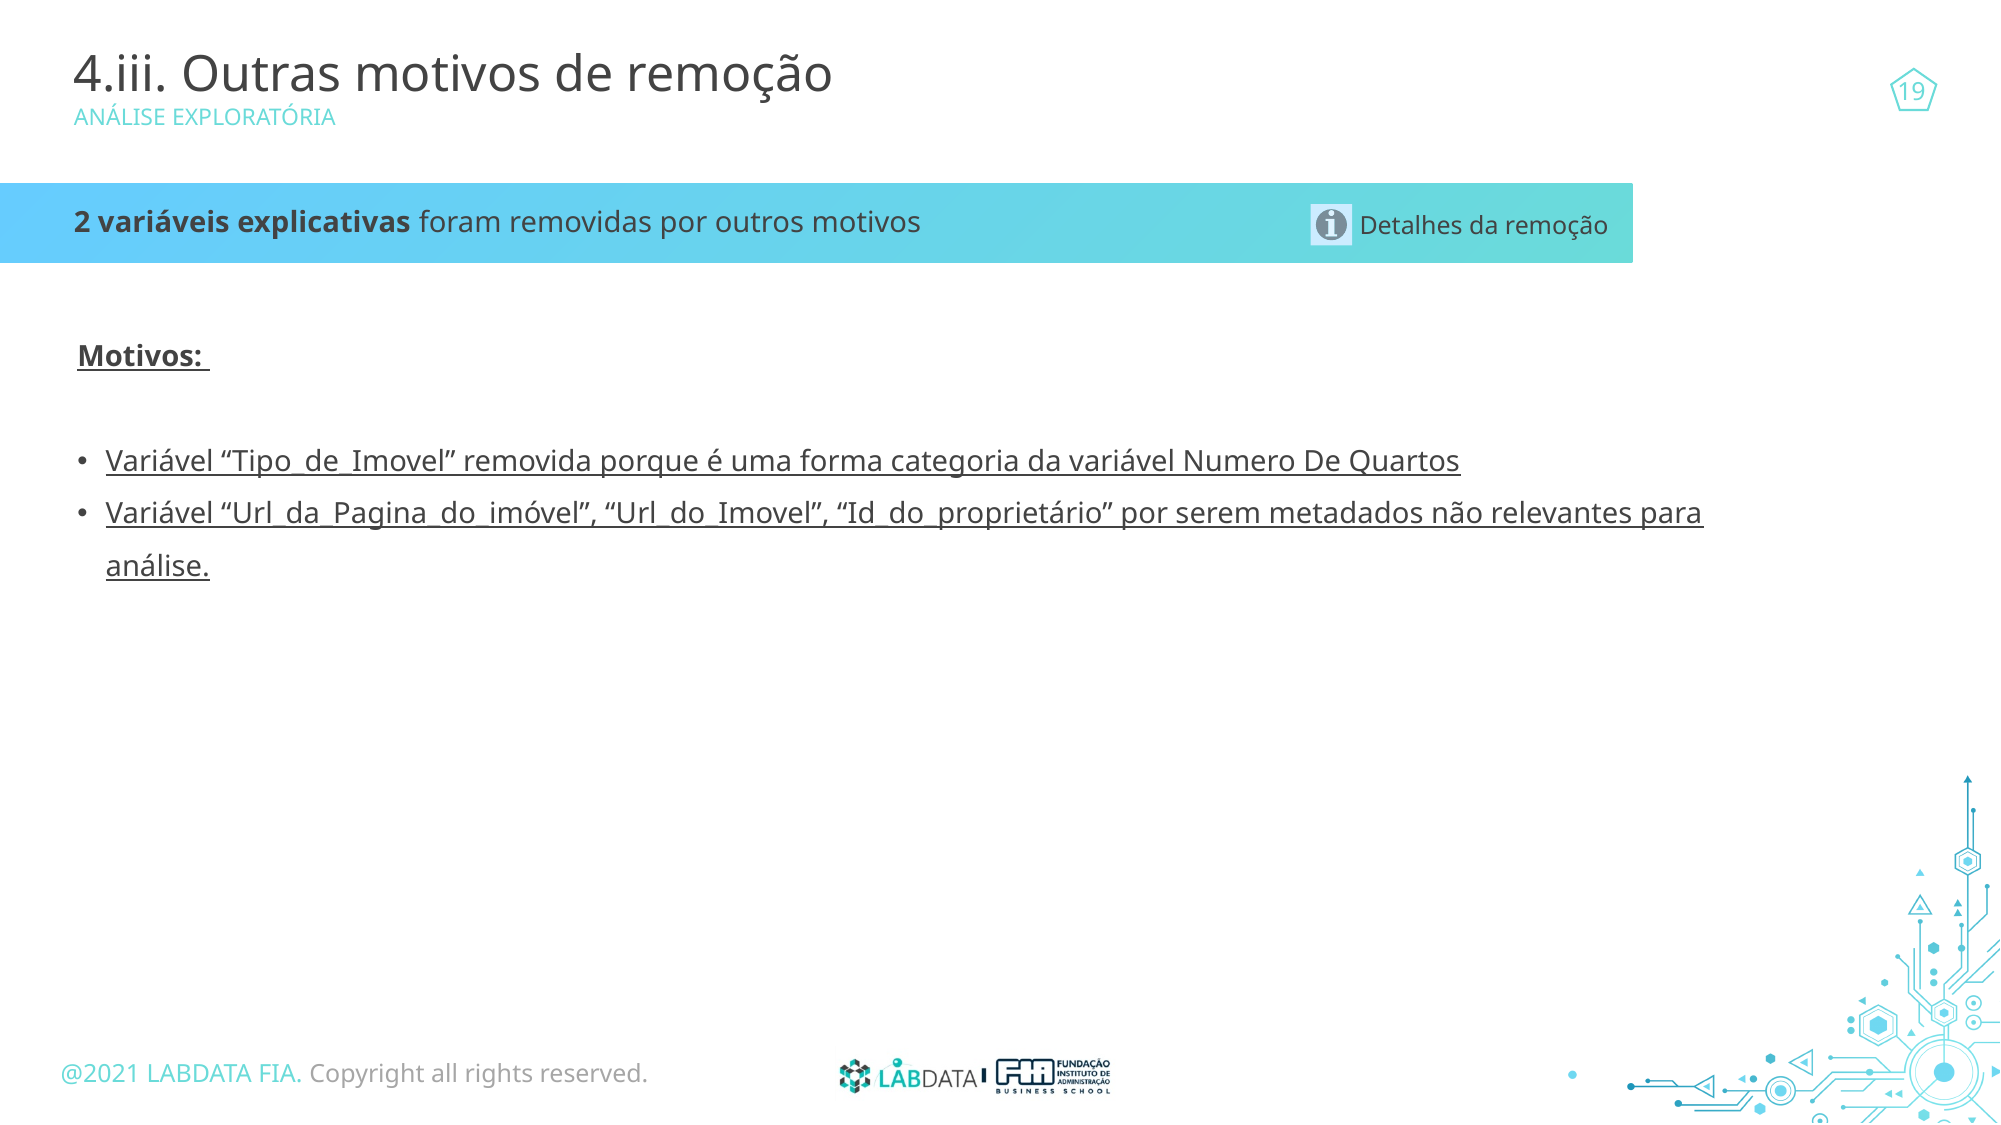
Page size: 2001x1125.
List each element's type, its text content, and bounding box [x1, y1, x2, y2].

text_box Detalhes da remoção [1344, 202, 1633, 247]
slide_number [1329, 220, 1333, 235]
text_box [1310, 203, 1344, 246]
picture [835, 1046, 1116, 1101]
text_box [1890, 67, 1938, 112]
slide_number @2021 LABDATA FIA. Copyright all rights reserved. [45, 1042, 721, 1103]
text_box 19 [1877, 62, 1941, 123]
picture [1567, 775, 2000, 1123]
text_box 2 variáveis explicativas foram removidas por outros motivos [58, 195, 1544, 246]
text_box 4.iii. Outras motivos de remoção ANÁLISE EXPLORATÓRIA [58, 27, 1146, 145]
text_box [0, 182, 1633, 263]
text_box Motivos: Variável “Tipo_de_Imovel” removida porque é uma forma categoria da variável Numero De Quartos Variável “Url_da_Pagina_do_imóvel”, “Url_do_Imovel”, “Id_do_proprietário” por serem metadados não relevantes para análise. [62, 304, 1829, 963]
